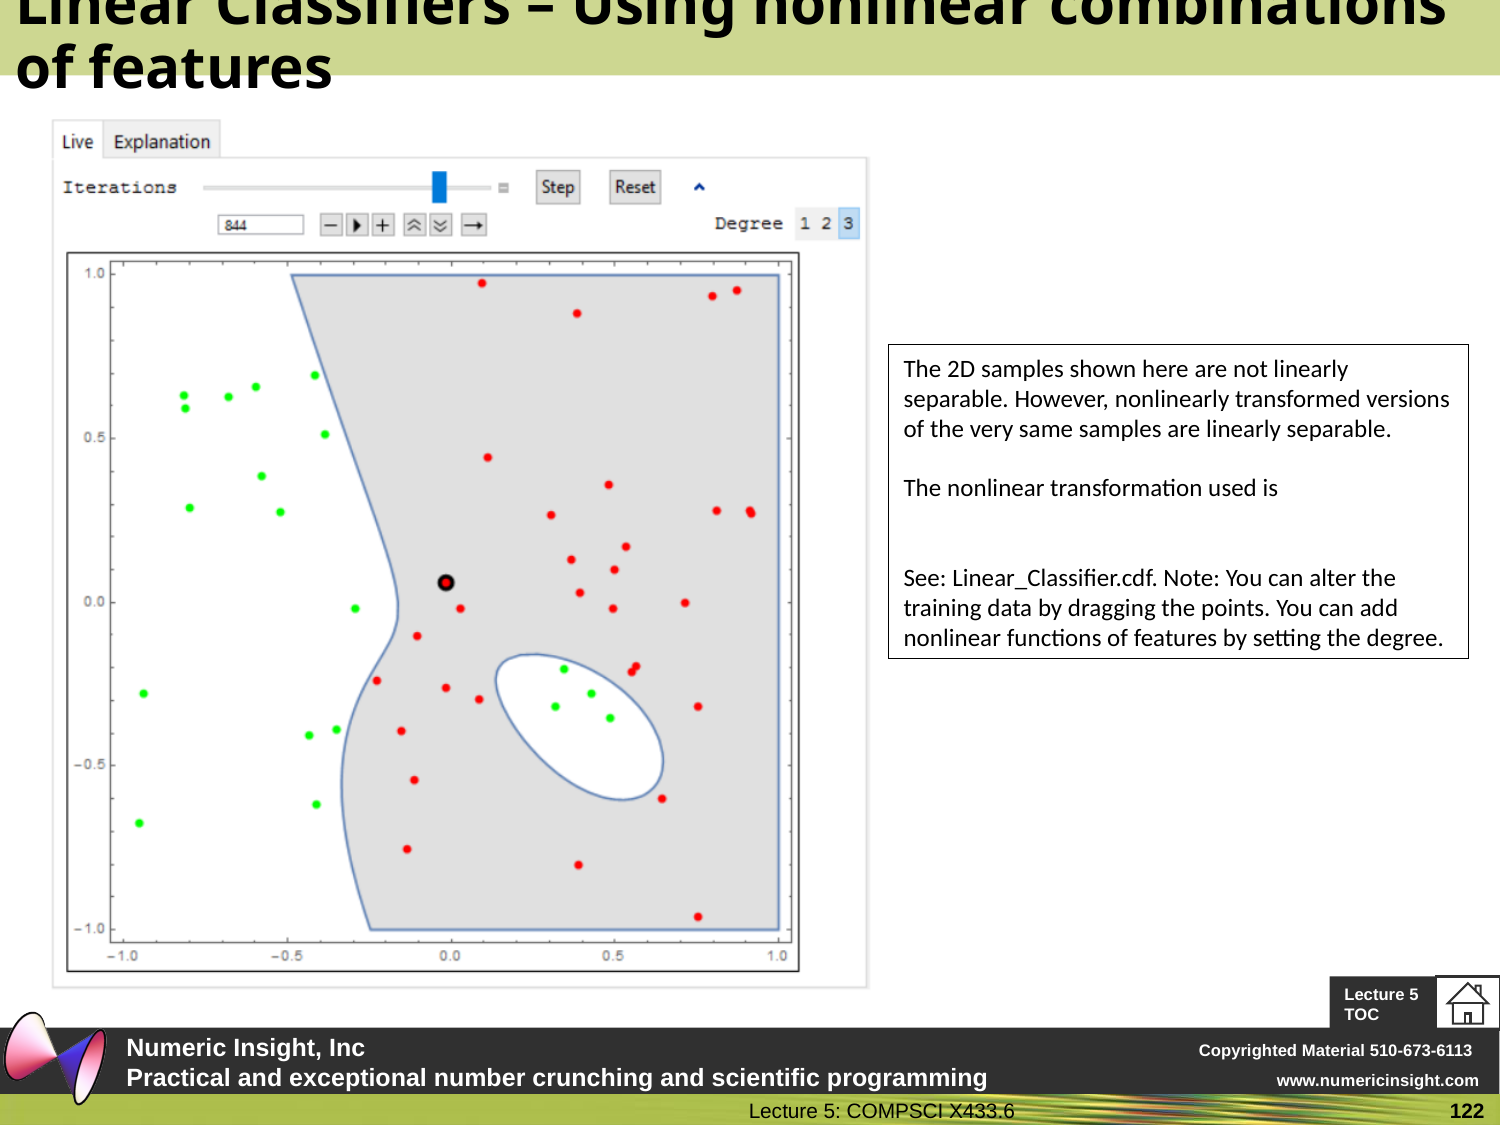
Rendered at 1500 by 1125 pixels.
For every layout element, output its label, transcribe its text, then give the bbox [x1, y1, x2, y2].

title Linear Classifiers – Using nonlinear combinations of features [0, 0, 1500, 76]
picture [49, 117, 875, 994]
picture [0, 1007, 1500, 1125]
